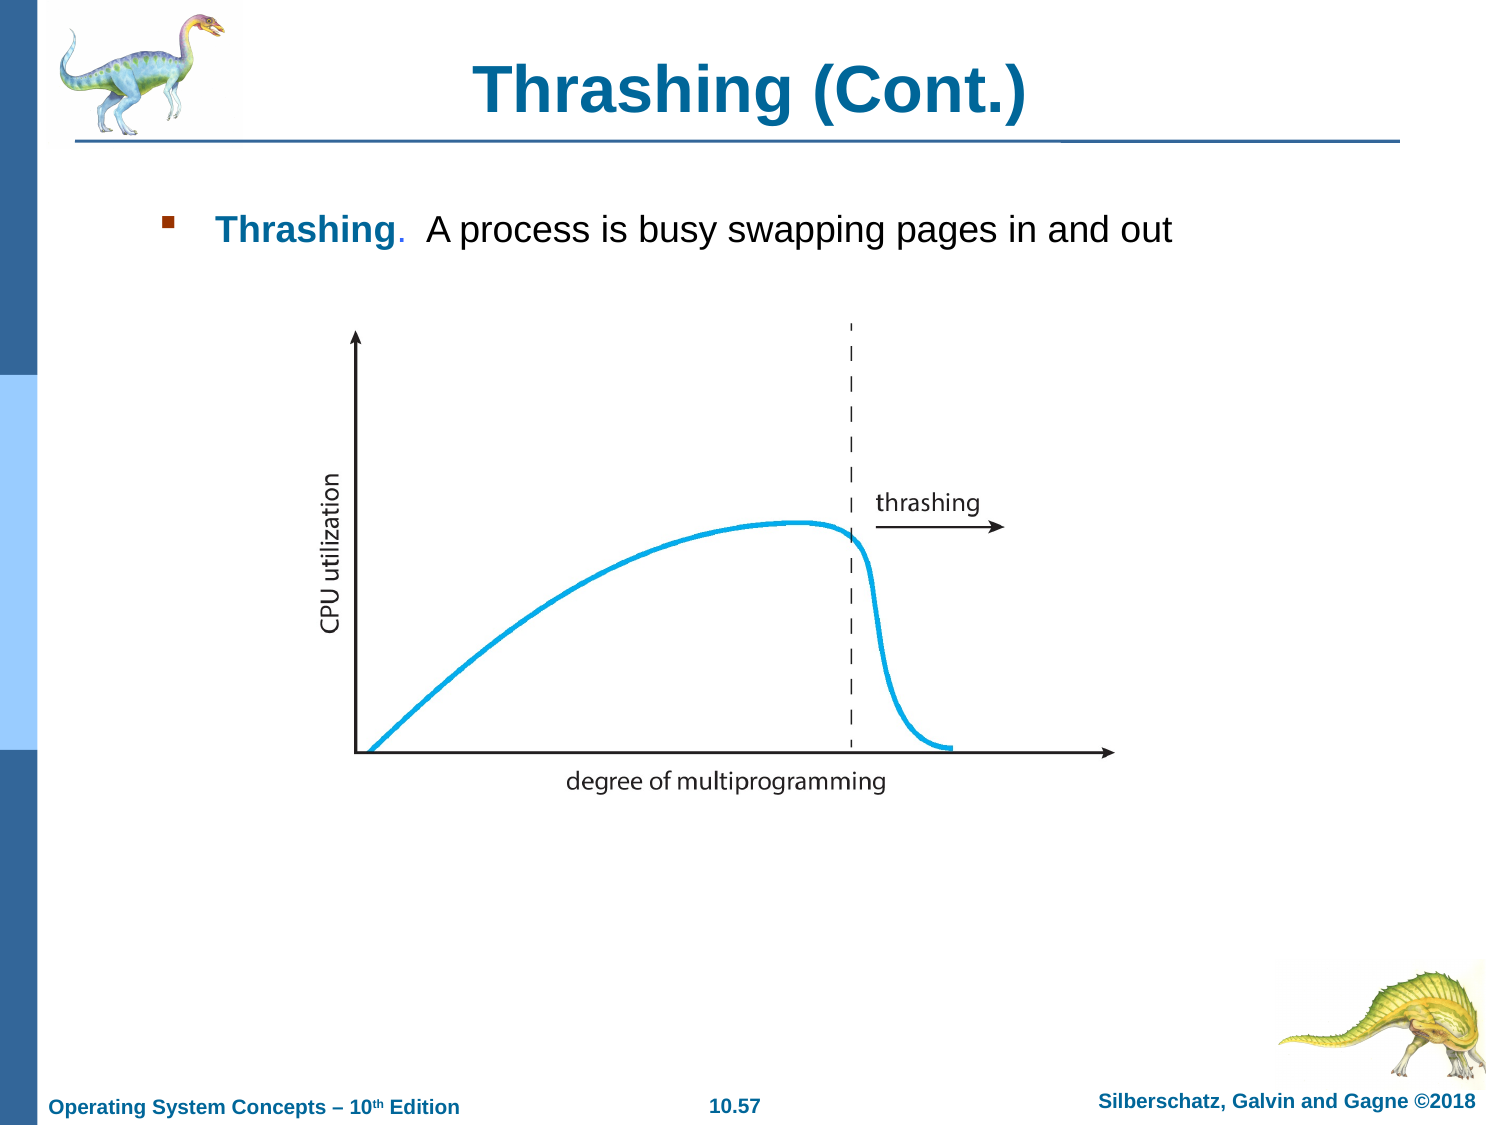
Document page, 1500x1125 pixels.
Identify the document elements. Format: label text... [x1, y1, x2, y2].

title Thrashing (Cont.) [75, 38, 1425, 134]
picture [315, 323, 1116, 795]
picture [1275, 959, 1486, 1090]
list Thrashing. A process is busy swapping pages in and out [143, 197, 1336, 353]
picture [46, 0, 243, 149]
